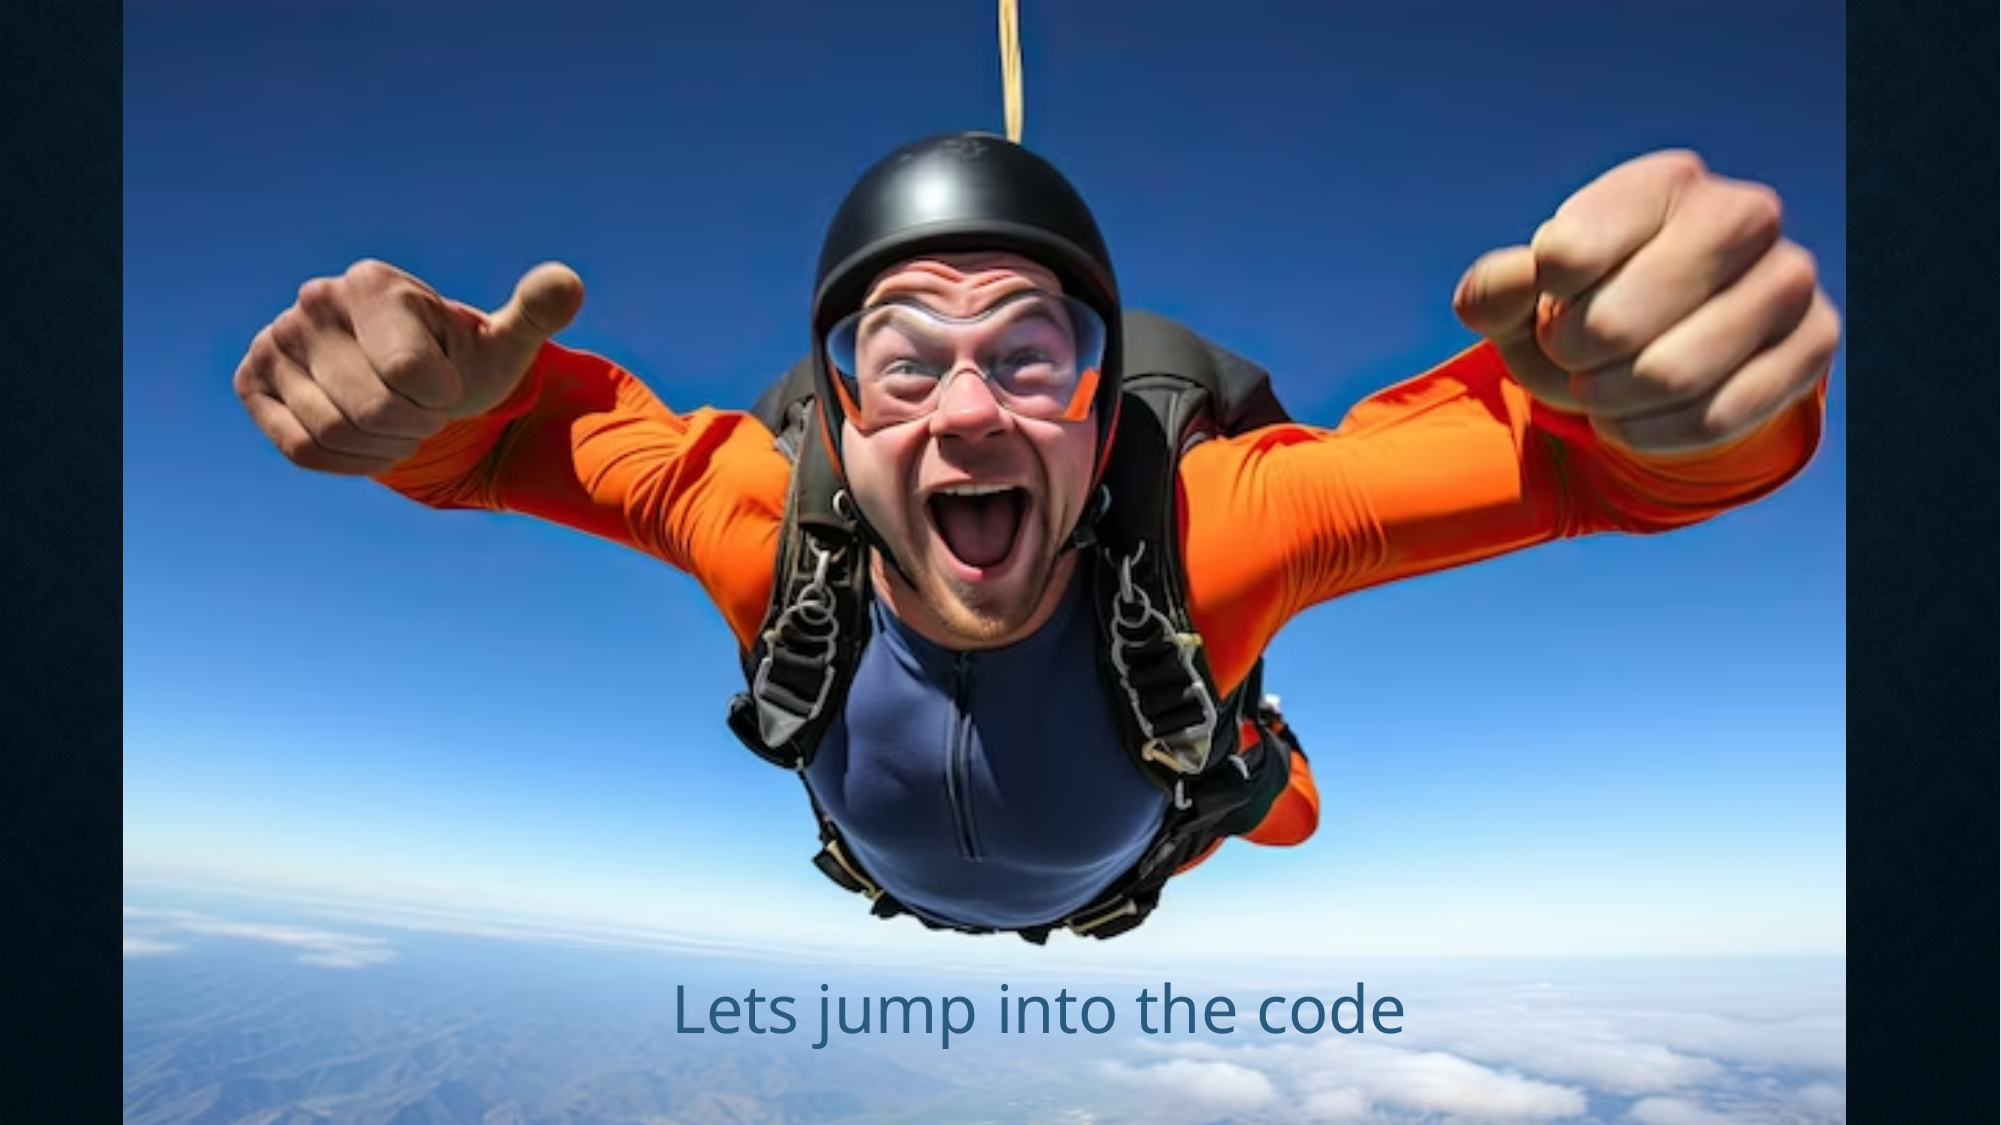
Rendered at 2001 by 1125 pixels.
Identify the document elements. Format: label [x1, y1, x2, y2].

picture [122, 0, 1846, 1125]
